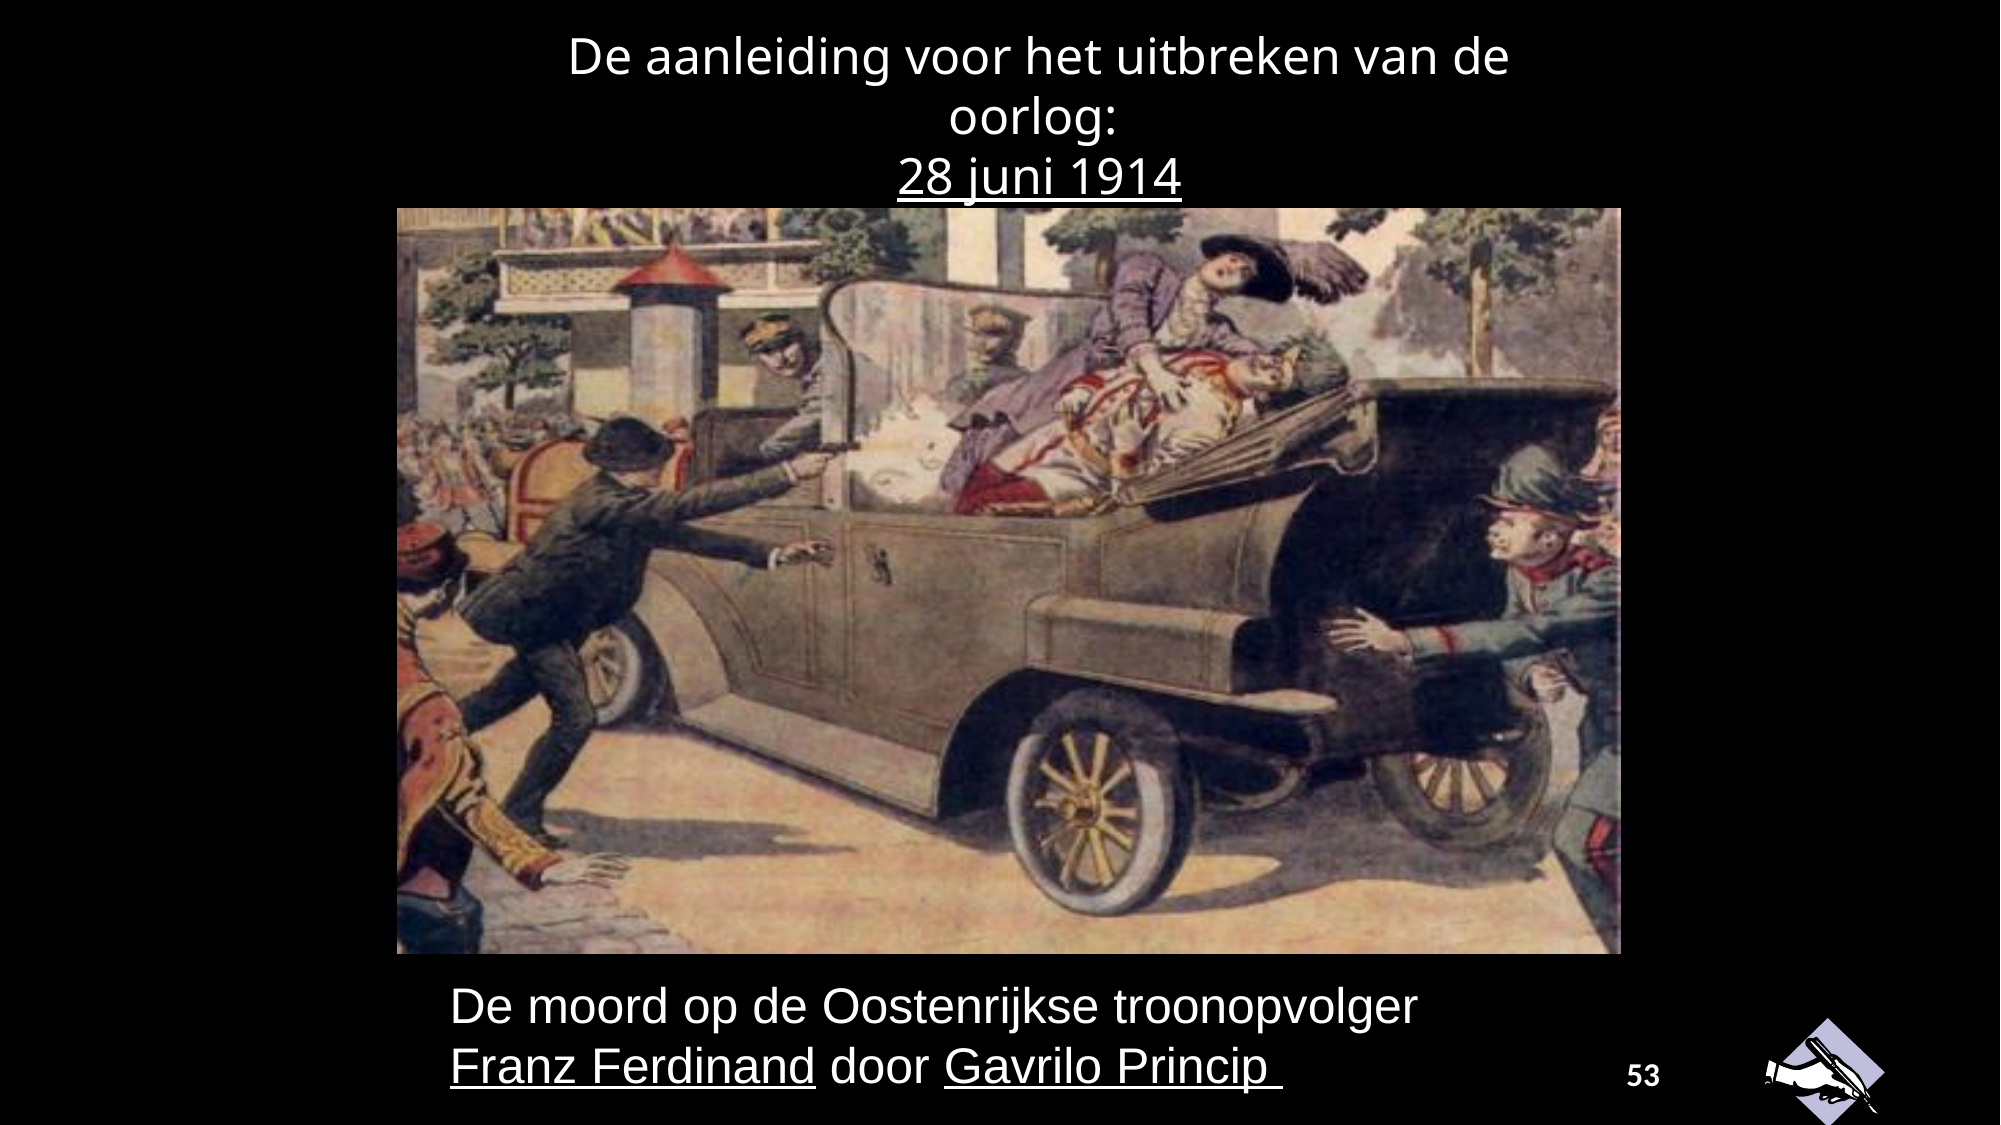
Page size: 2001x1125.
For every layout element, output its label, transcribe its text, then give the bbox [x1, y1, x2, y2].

text_box De moord op de Oostenrijkse troonopvolger Franz Ferdinand door Gavrilo Princip [434, 966, 1570, 1101]
text_box De aanleiding voor het uitbreken van de oorlog: 28 juni 1914 [510, 21, 1570, 208]
picture [397, 208, 1621, 954]
slide_number 53 [1325, 1042, 1675, 1103]
picture [1759, 1010, 1893, 1125]
